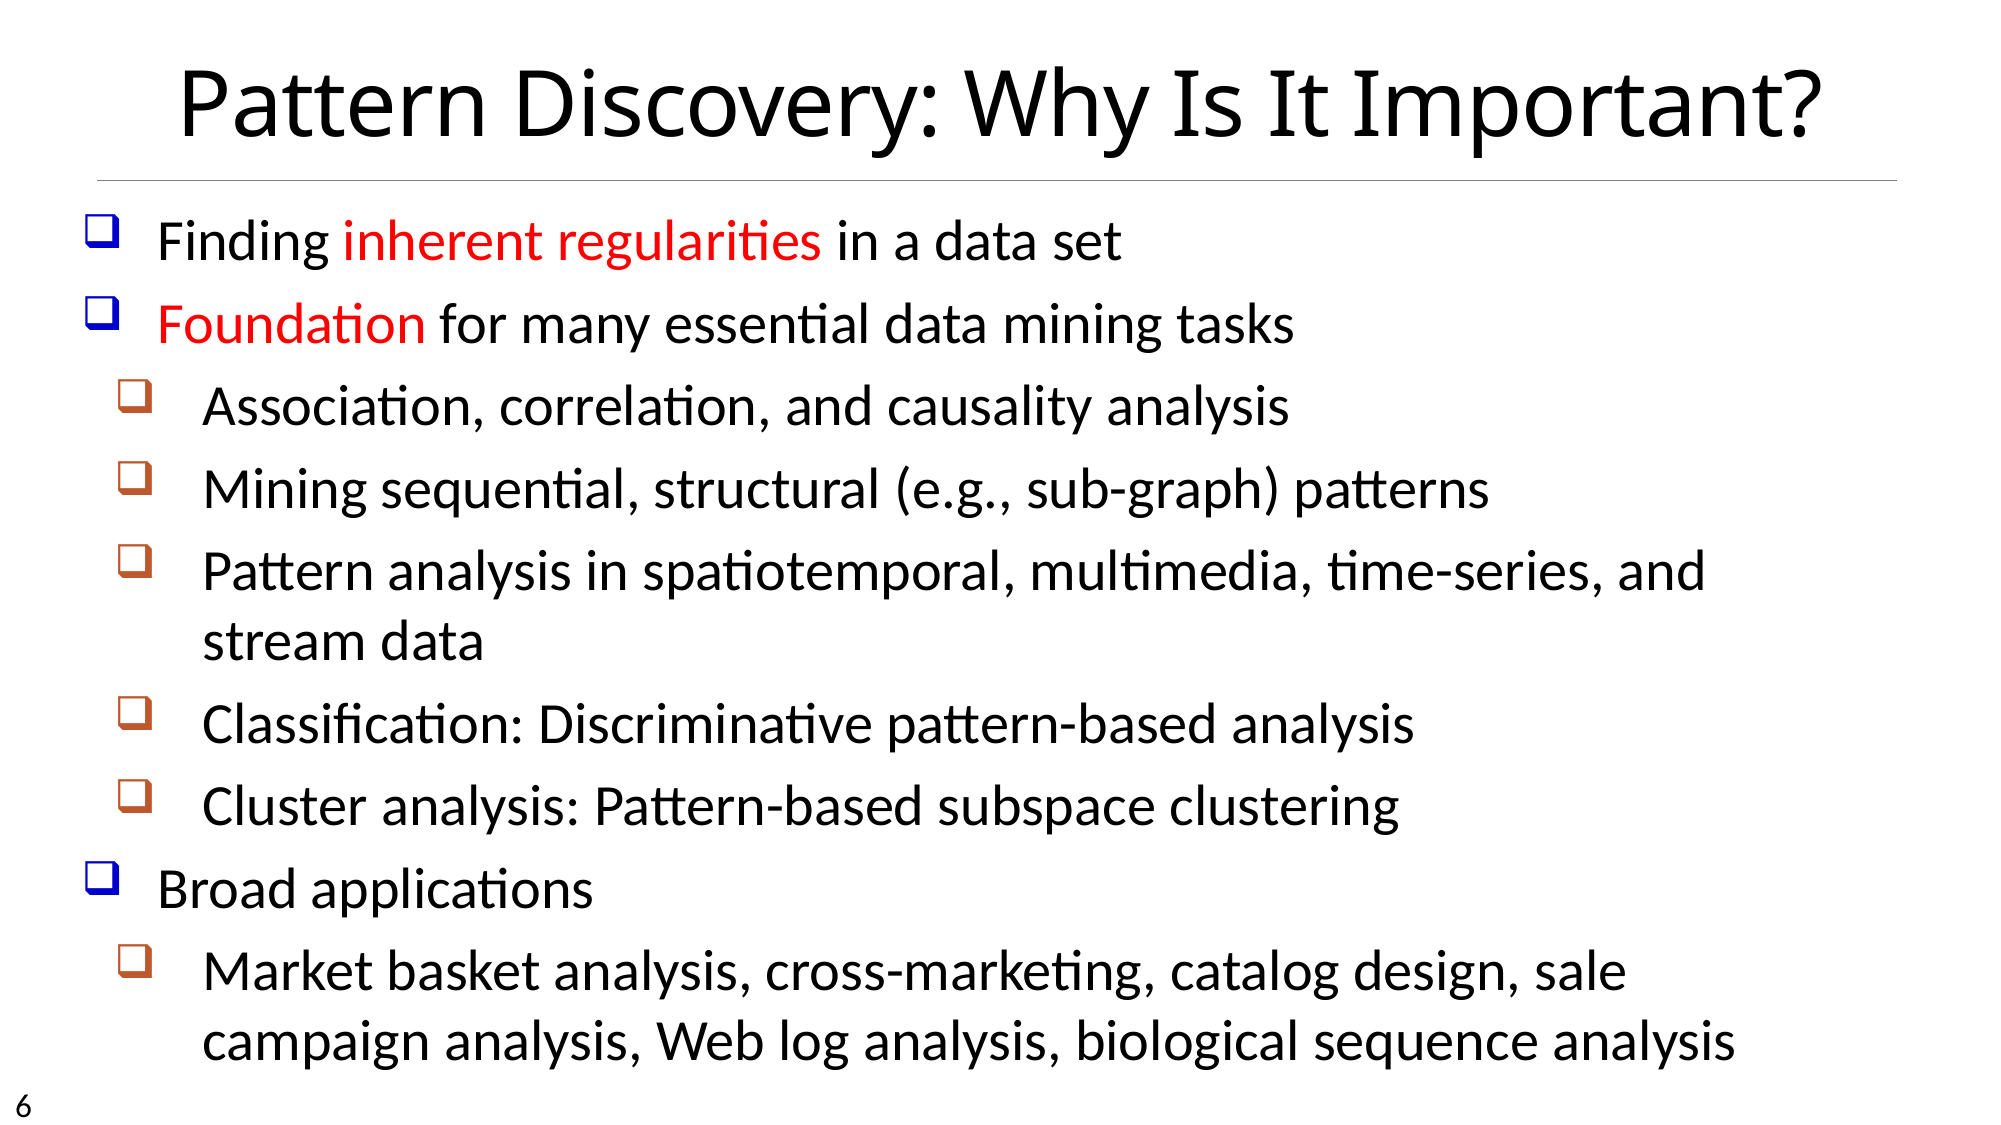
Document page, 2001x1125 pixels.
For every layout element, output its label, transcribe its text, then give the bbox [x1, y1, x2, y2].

title Pattern Discovery: Why Is It Important? [0, 37, 2000, 163]
list Finding inherent regularities in a data set Foundation for many essential data mining tasks Association, correlation, and causality analysis Mining sequential, structural (e.g., sub-graph) patterns Pattern analysis in spatiotemporal, multimedia, time-series, and stream data Classification: Discriminative pattern-based analysis Cluster analysis: Pattern-based subspace clustering Broad applications Market basket analysis, cross-marketing, catalog design, sale campaign analysis, Web log analysis, biological sequence analysis [66, 194, 1812, 1082]
